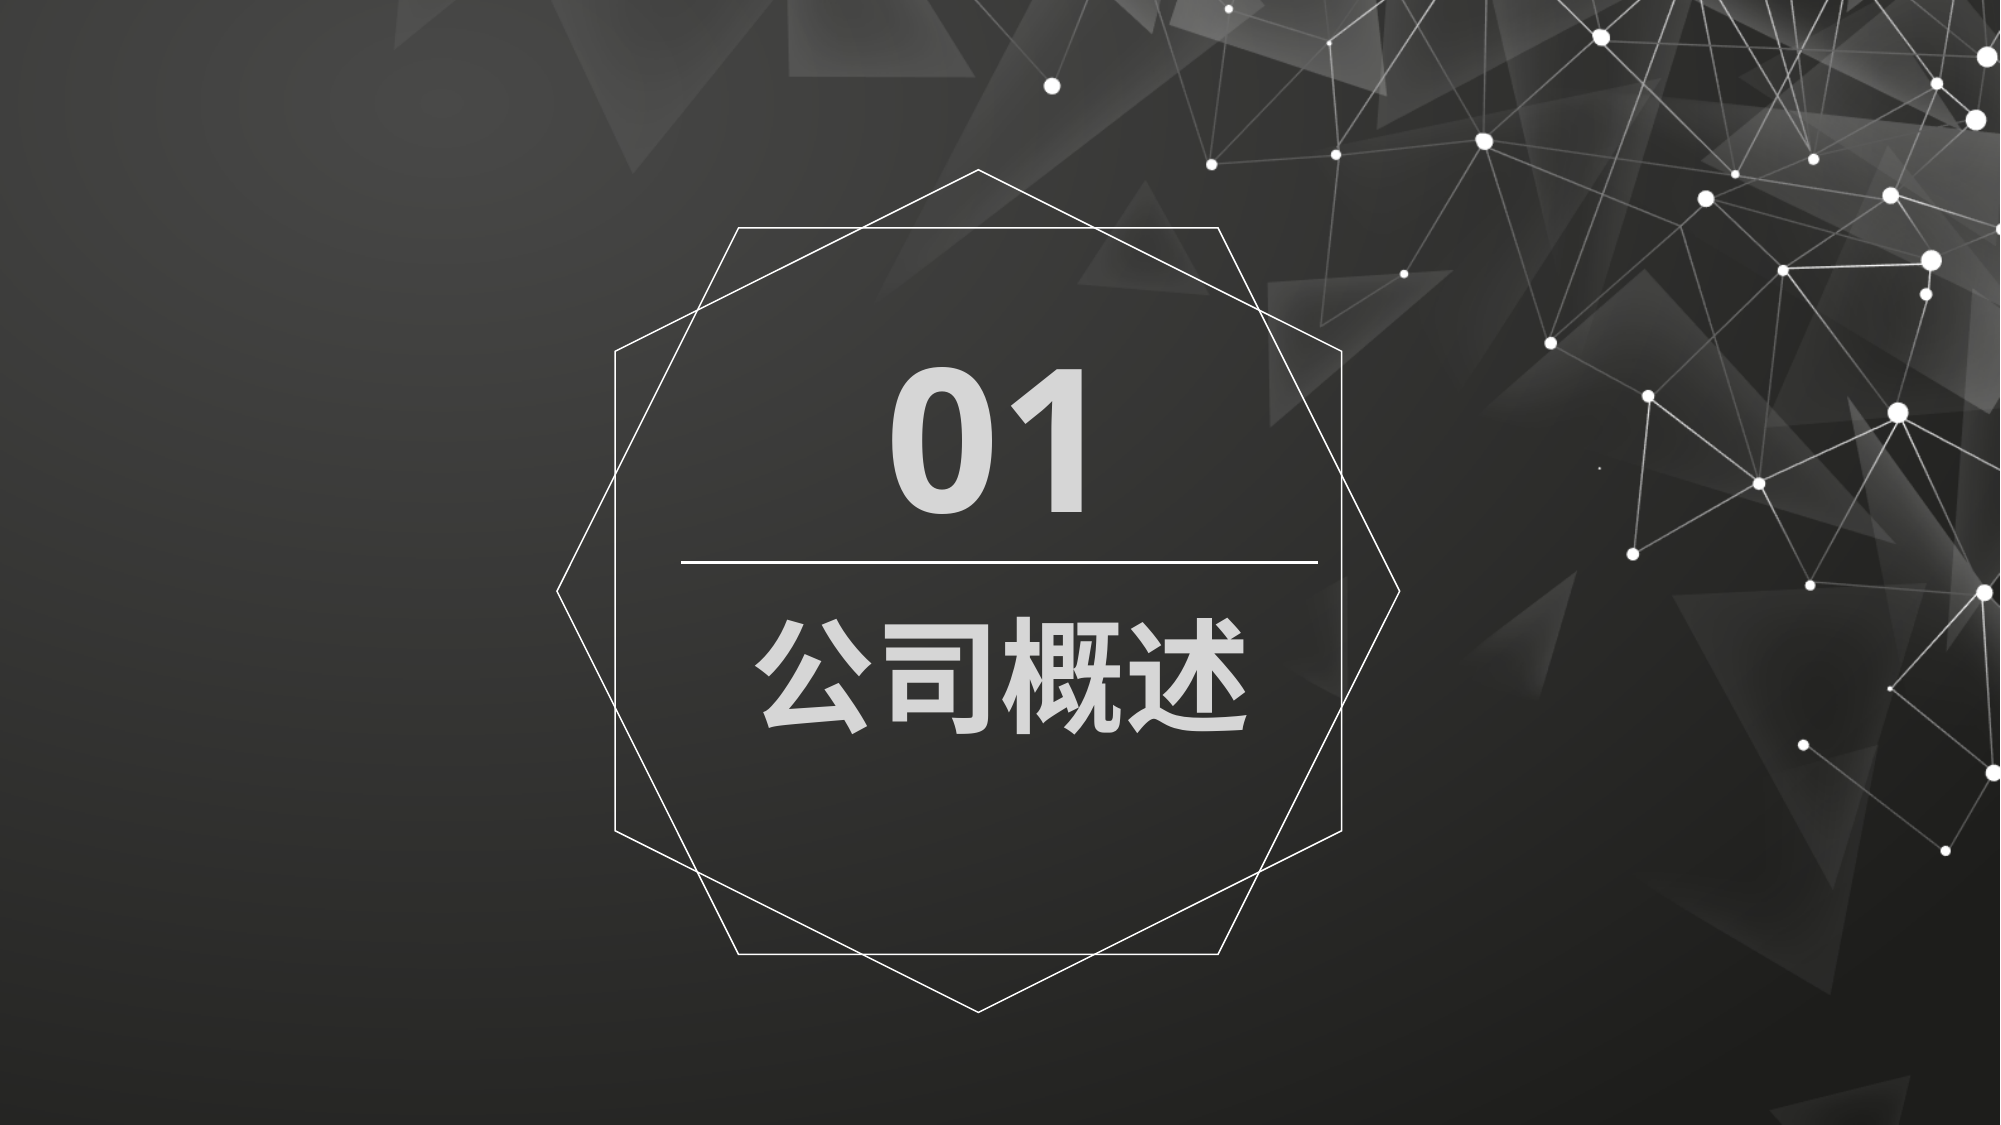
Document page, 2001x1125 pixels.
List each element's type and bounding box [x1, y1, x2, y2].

picture [0, 0, 2000, 1125]
text_box [556, 169, 1400, 1013]
